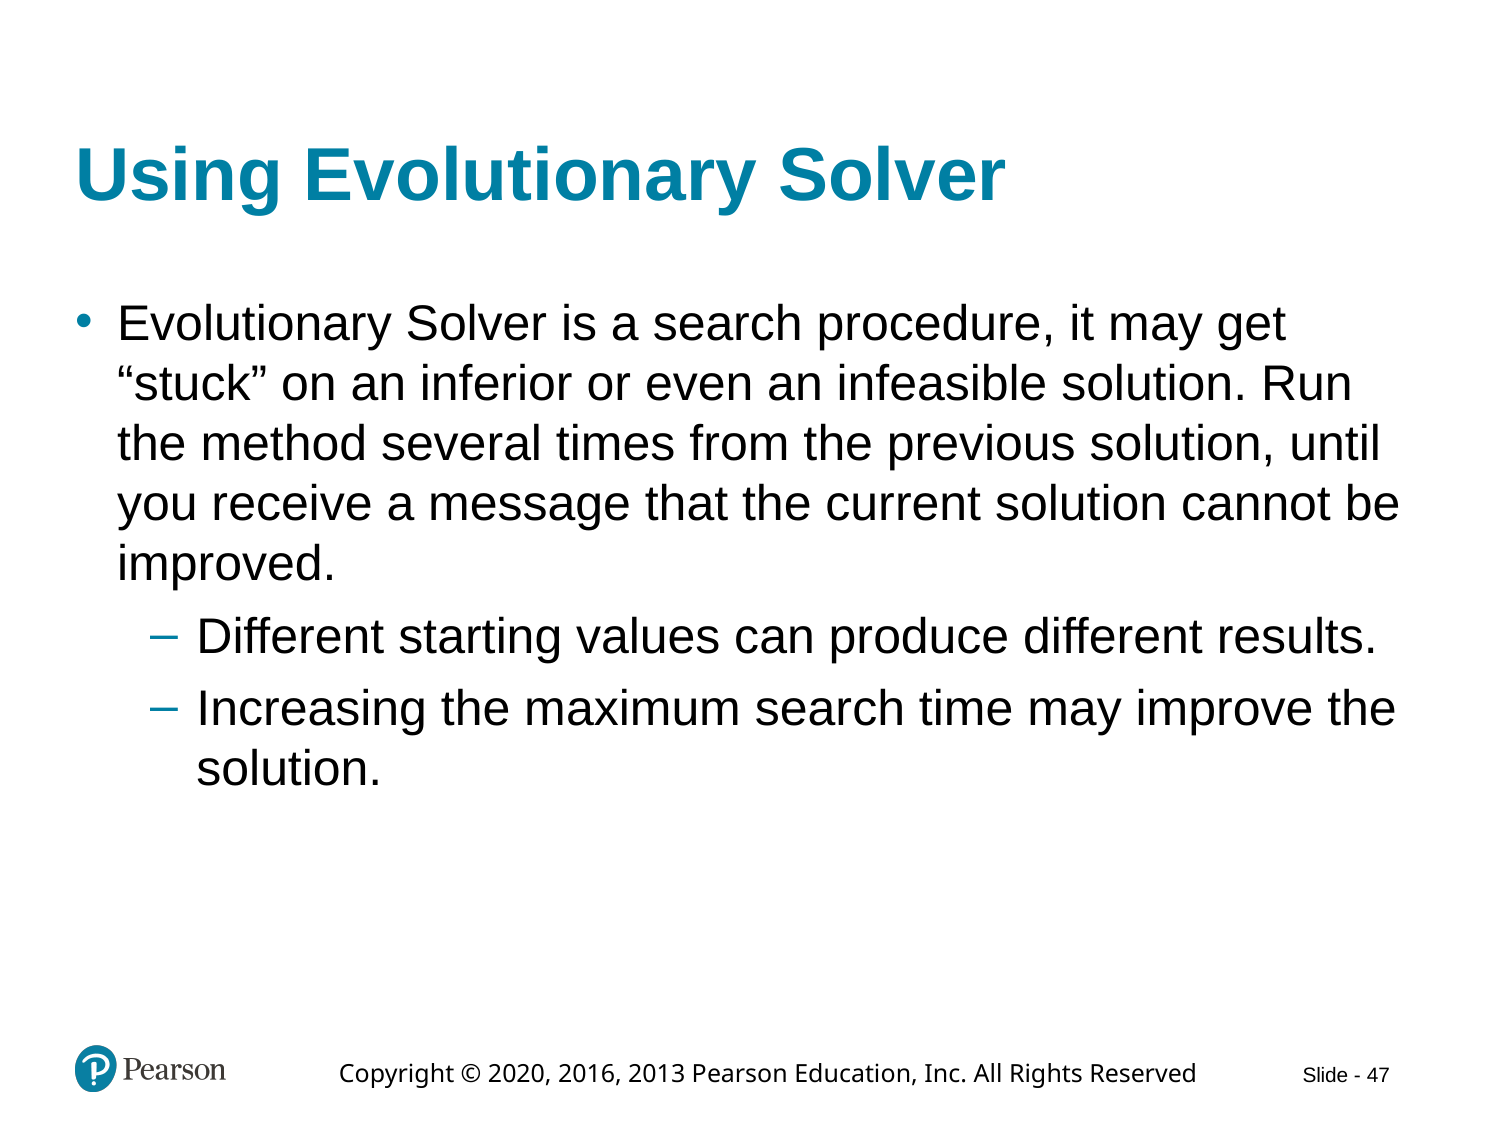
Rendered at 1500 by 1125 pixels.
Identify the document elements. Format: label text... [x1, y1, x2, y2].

list Evolutionary Solver is a search procedure, it may get “stuck” on an inferior or even an infeasible solution. Run the method several times from the previous solution, until you receive a message that the current solution cannot be improved. Different starting values can produce different results. Increasing the maximum search time may improve the solution. [75, 290, 1425, 906]
picture [83, 1054, 109, 1079]
picture [75, 1045, 90, 1061]
picture [75, 1078, 86, 1092]
title Using Evolutionary Solver [75, 35, 1425, 216]
picture [101, 1045, 226, 1092]
